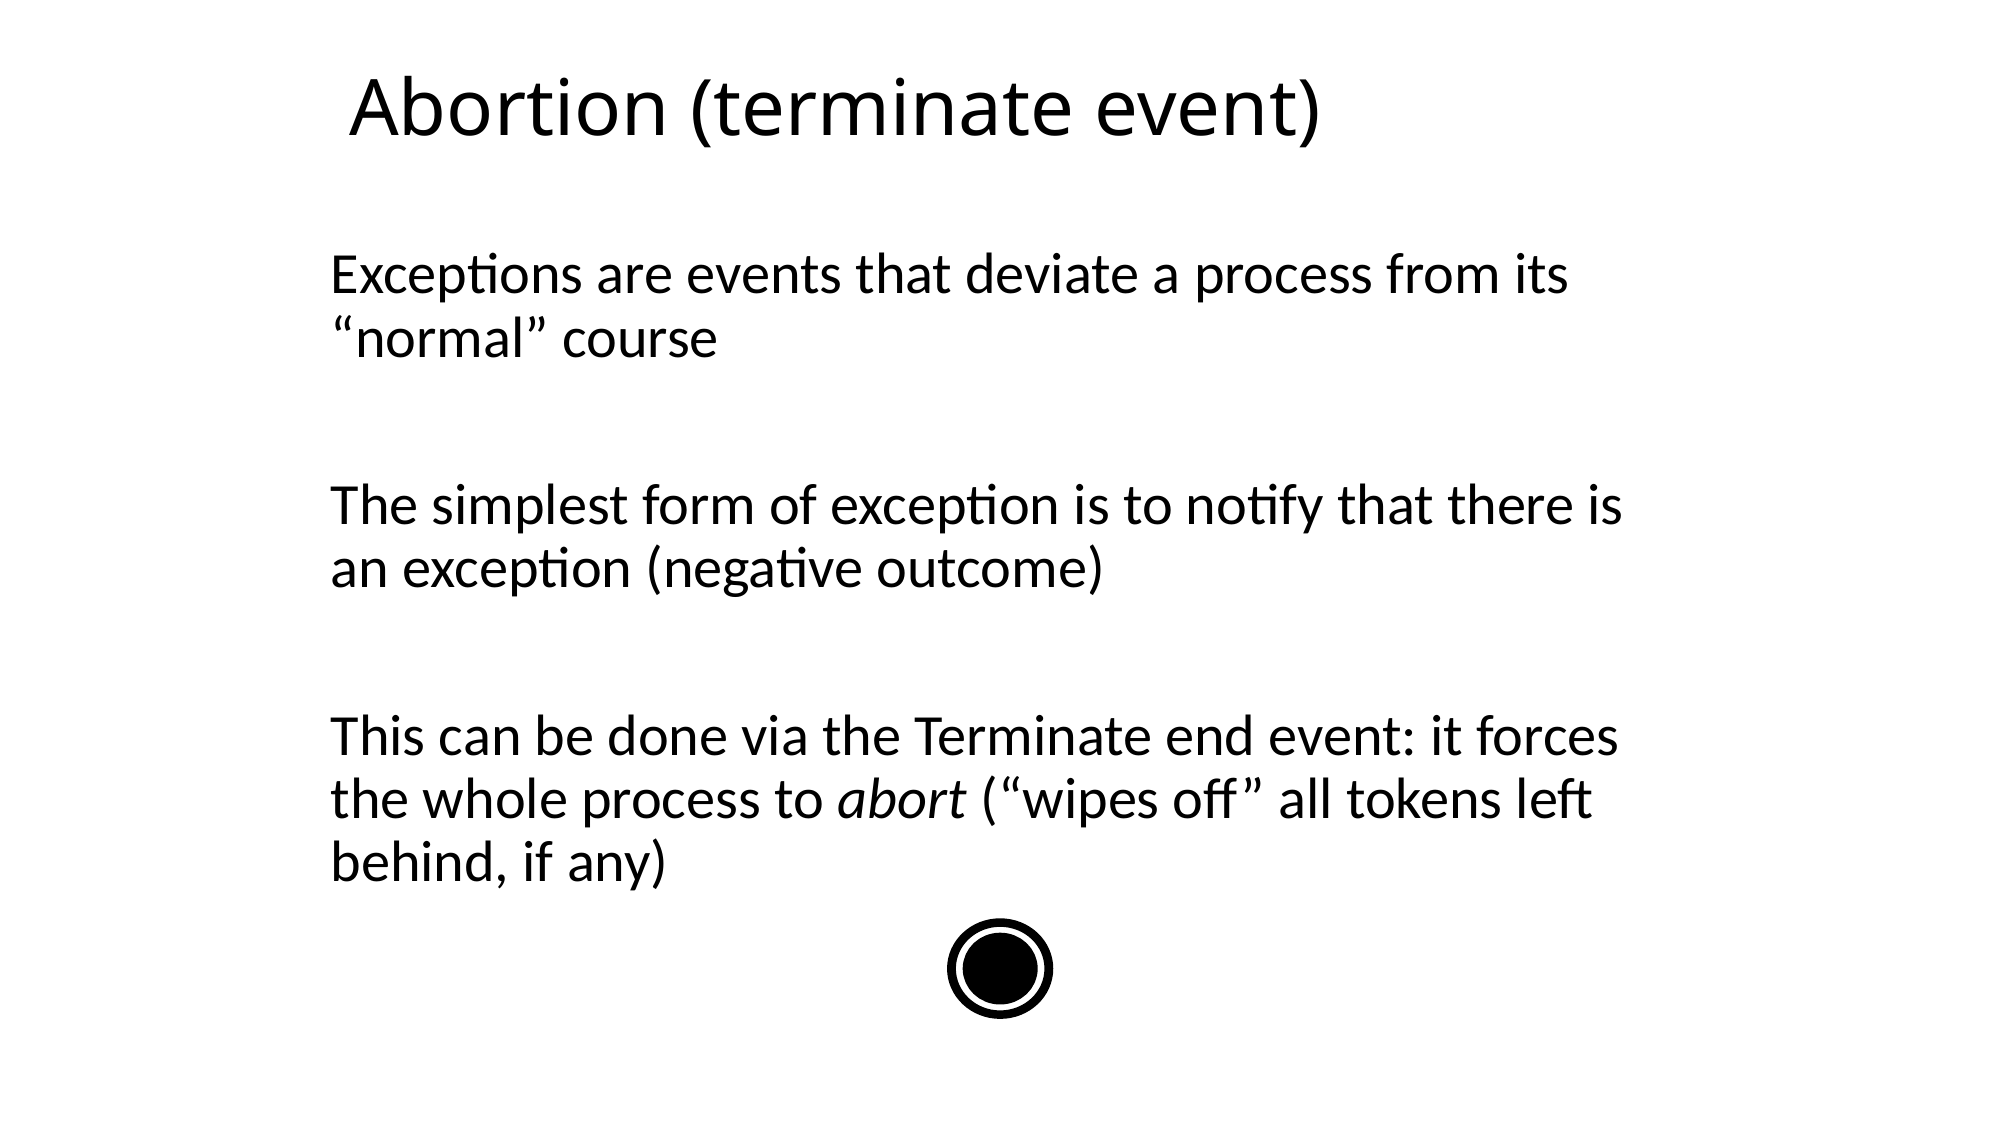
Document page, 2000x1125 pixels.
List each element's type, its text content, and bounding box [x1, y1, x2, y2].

title Abortion (terminate event) [334, 60, 1516, 161]
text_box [941, 913, 1059, 1024]
list Exceptions are events that deviate a process from its “normal” course The simplest form of exception is to notify that there is an exception (negative outcome) This can be done via the Terminate end event: it forces the whole process to abort (“wipes off” all tokens left behind, if any) [315, 236, 1703, 912]
